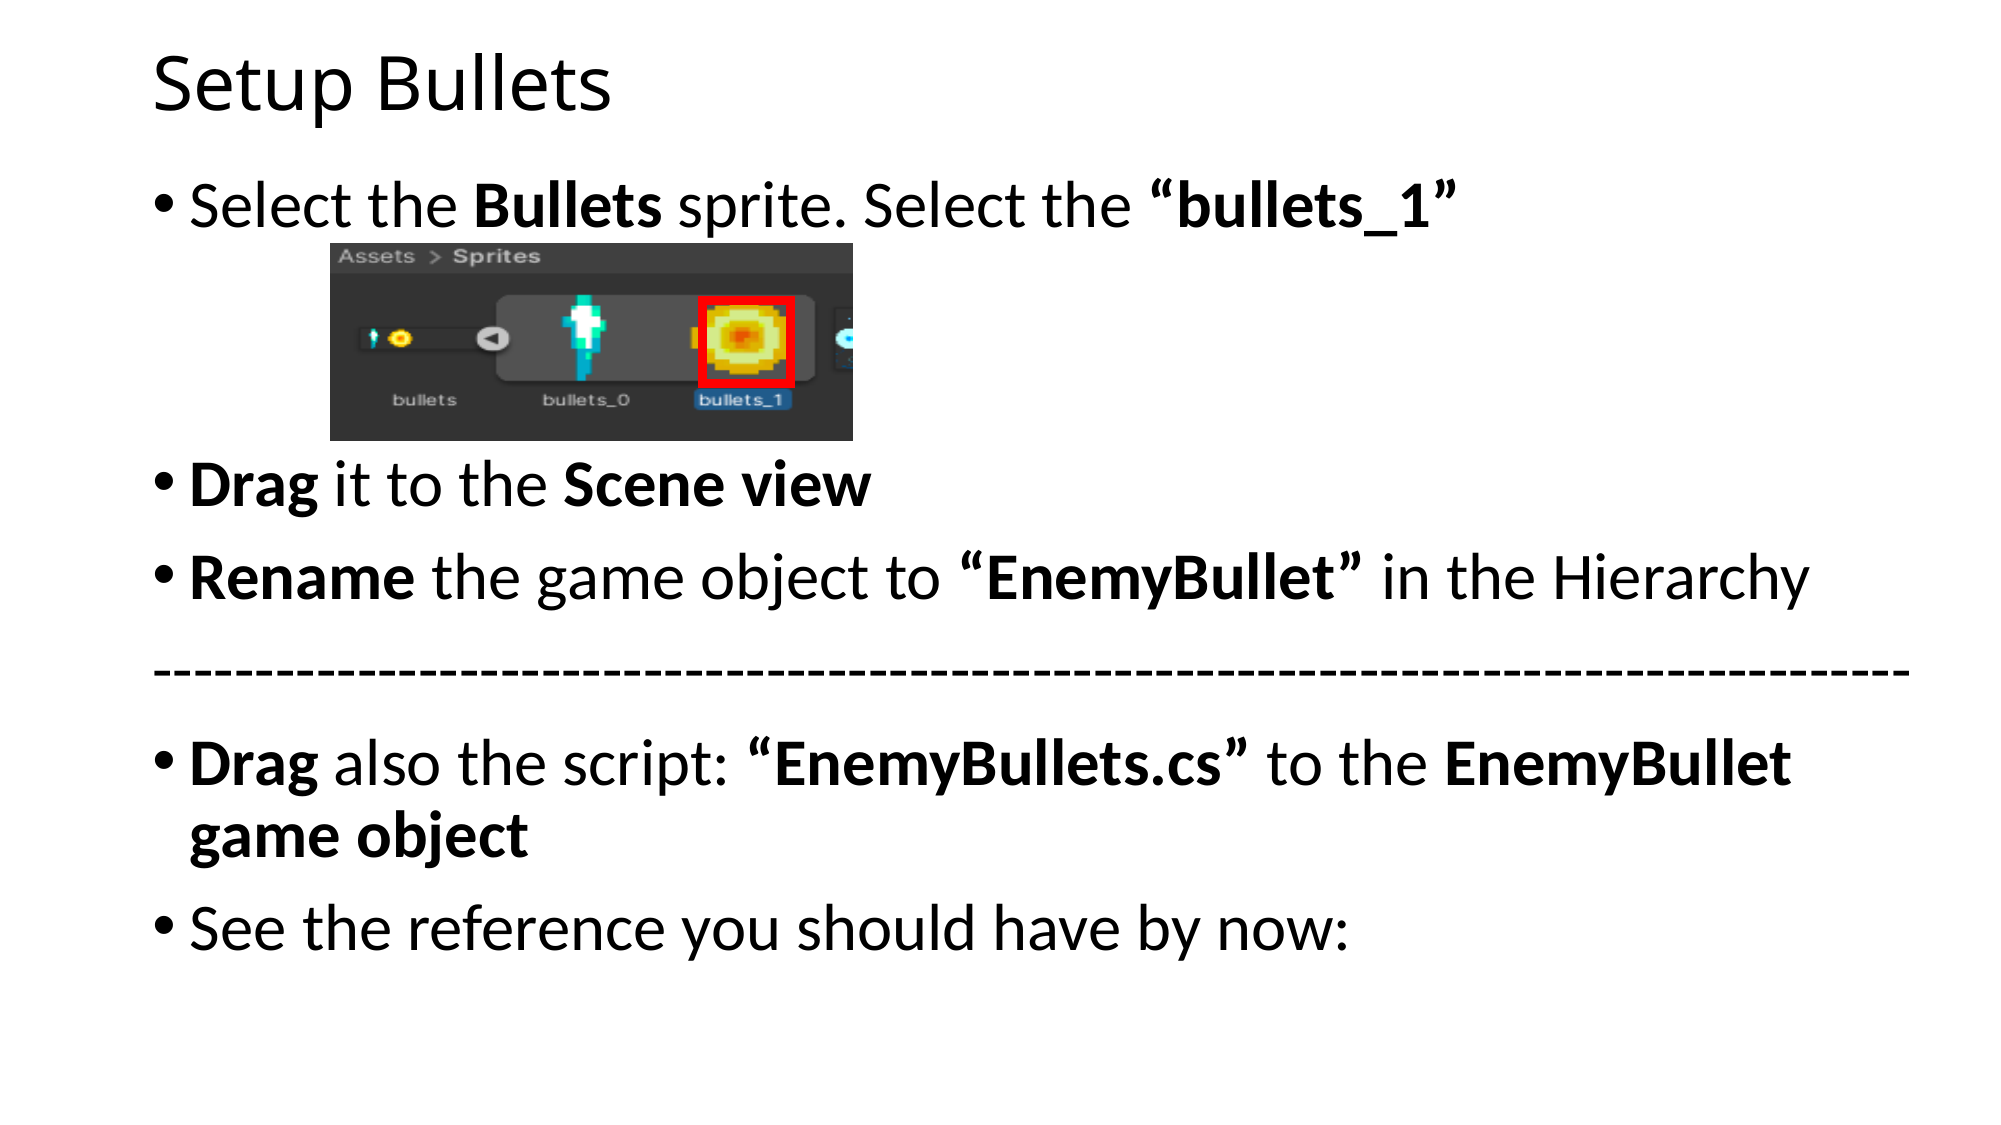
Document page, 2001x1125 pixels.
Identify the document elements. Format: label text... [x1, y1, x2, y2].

title Setup Bullets [137, 24, 1863, 148]
picture [329, 243, 853, 441]
list Select the Bullets sprite. Select the “bullets_1” Drag it to the Scene view Rename the game object to “EnemyBullet” in the Hierarchy -------------------------------------------------------------------------------------- Drag also the script: “EnemyBullets.cs” to the EnemyBullet game object See the reference you should have by now: [137, 162, 1935, 1057]
